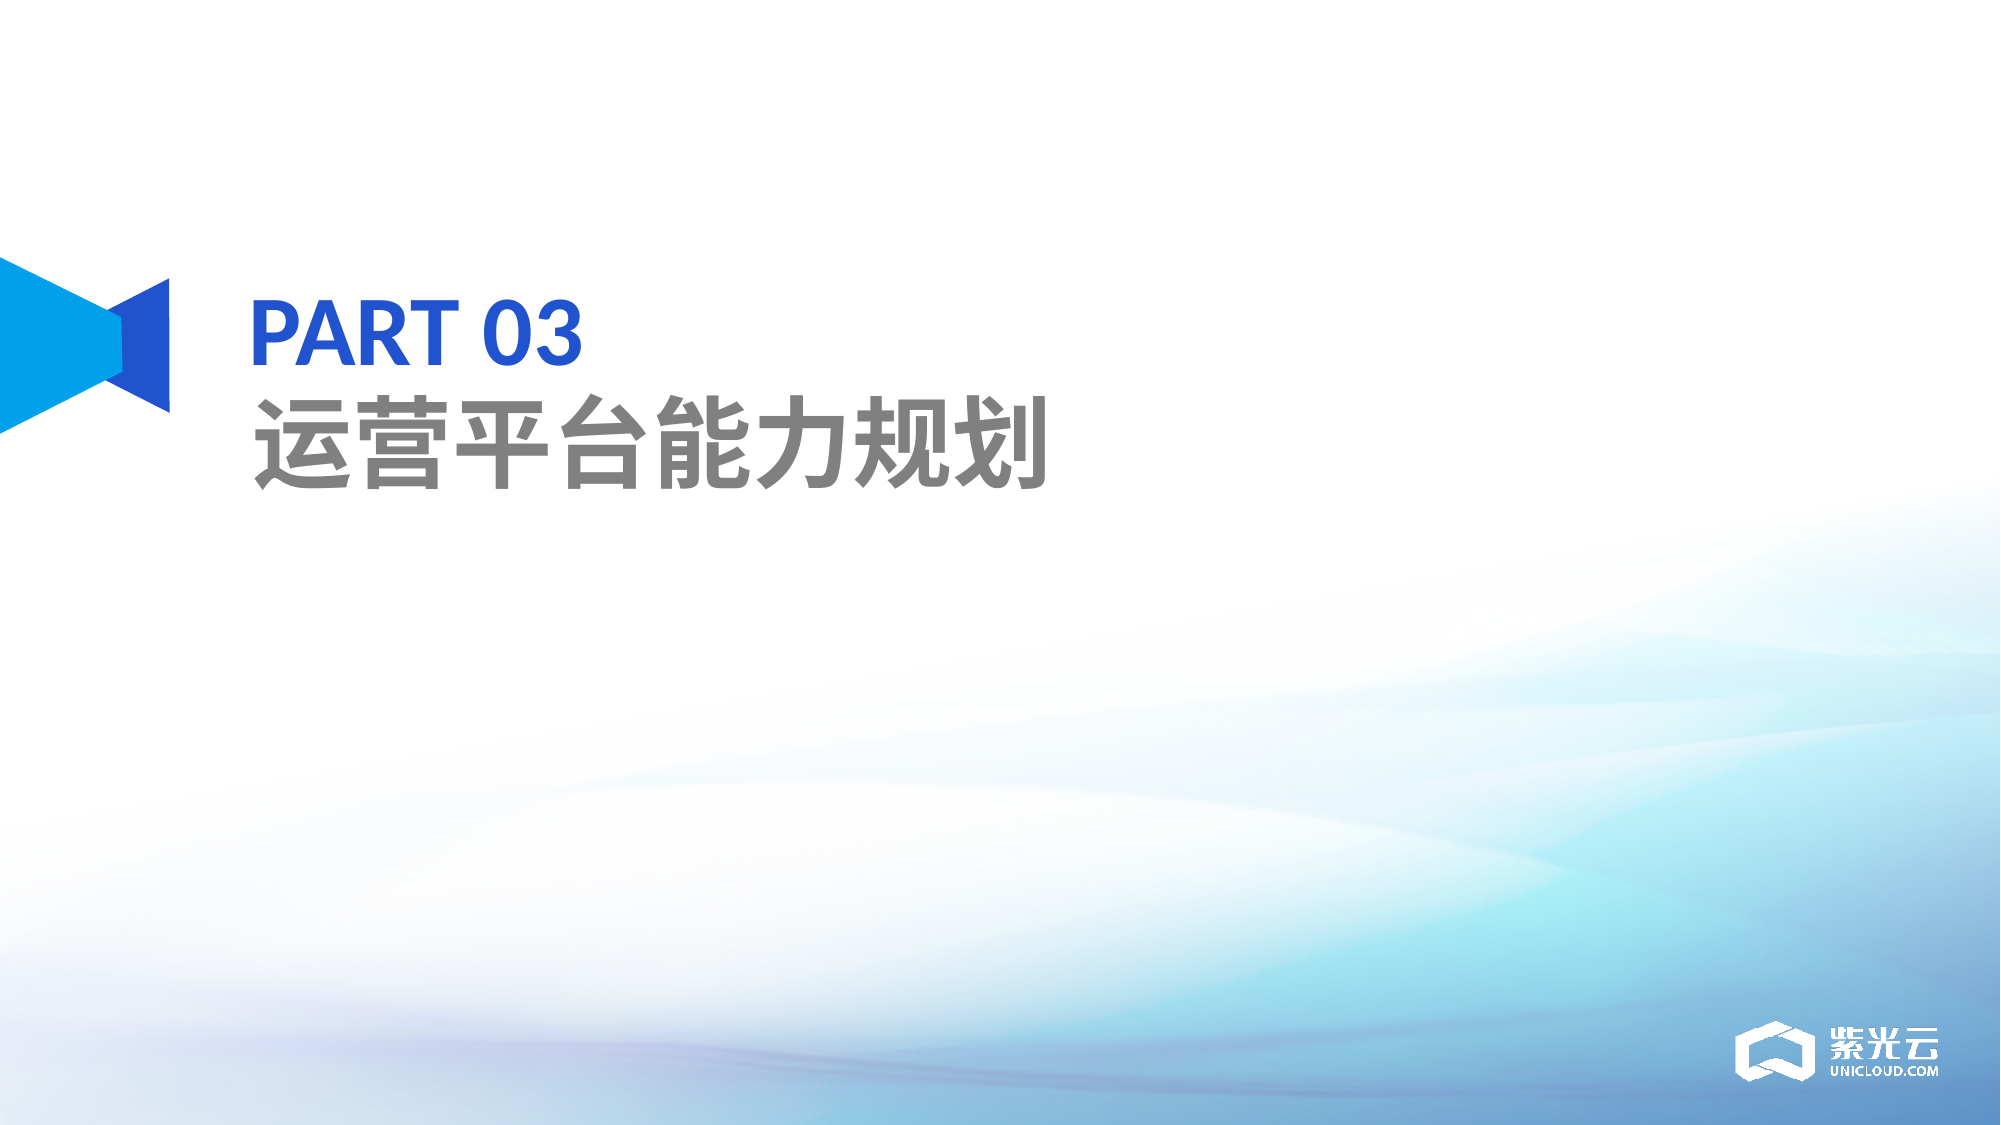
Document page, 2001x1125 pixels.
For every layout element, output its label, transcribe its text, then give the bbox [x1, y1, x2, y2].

picture [1712, 996, 1957, 1111]
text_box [0, 257, 169, 433]
text_box PART 03 [233, 258, 724, 393]
text_box 运营平台能力规划 [238, 373, 1068, 509]
